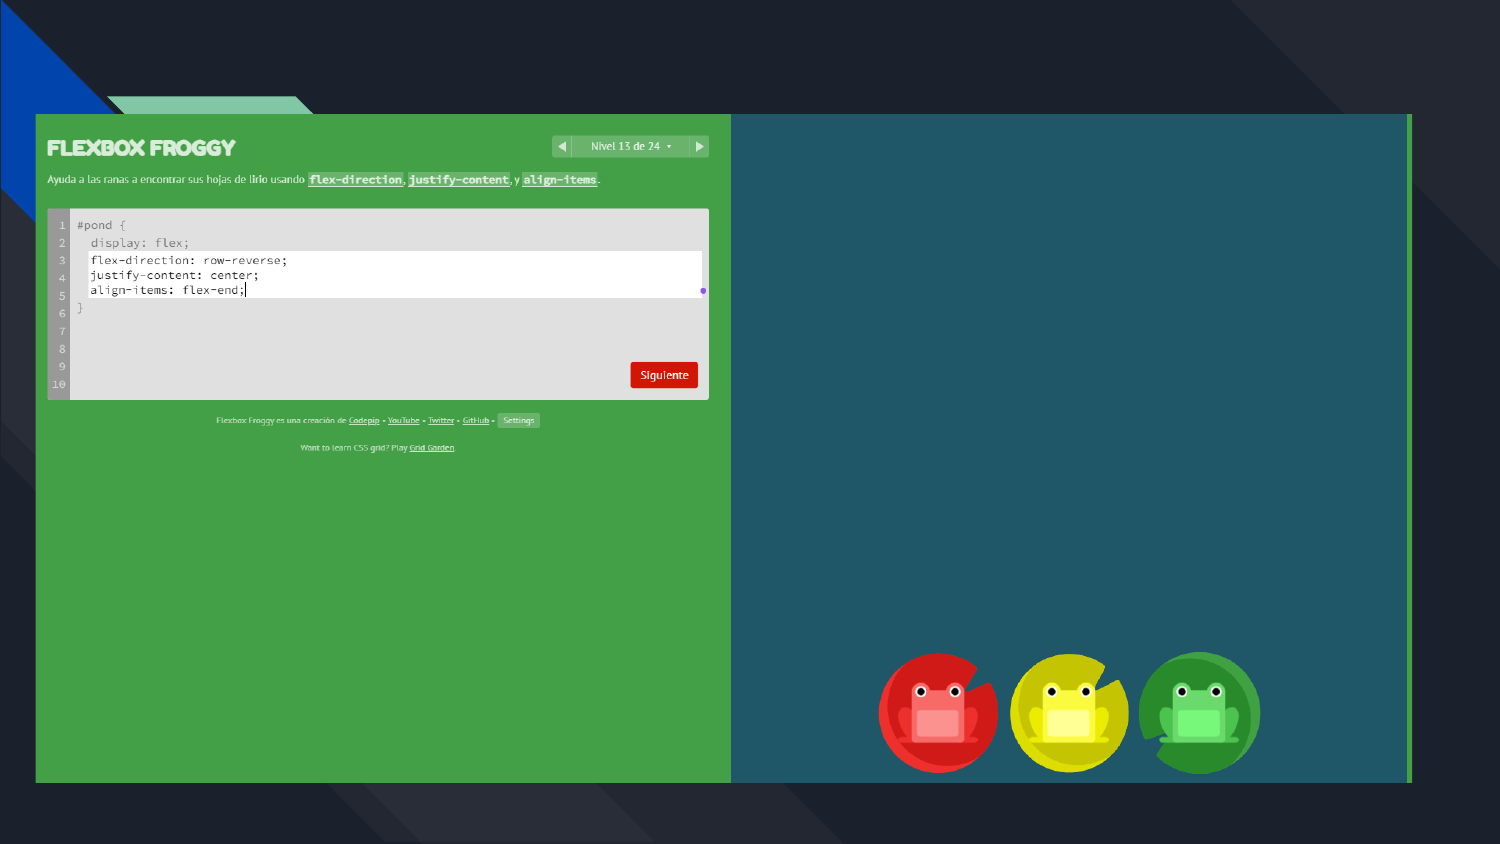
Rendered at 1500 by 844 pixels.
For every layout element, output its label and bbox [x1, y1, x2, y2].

picture [35, 114, 1413, 783]
